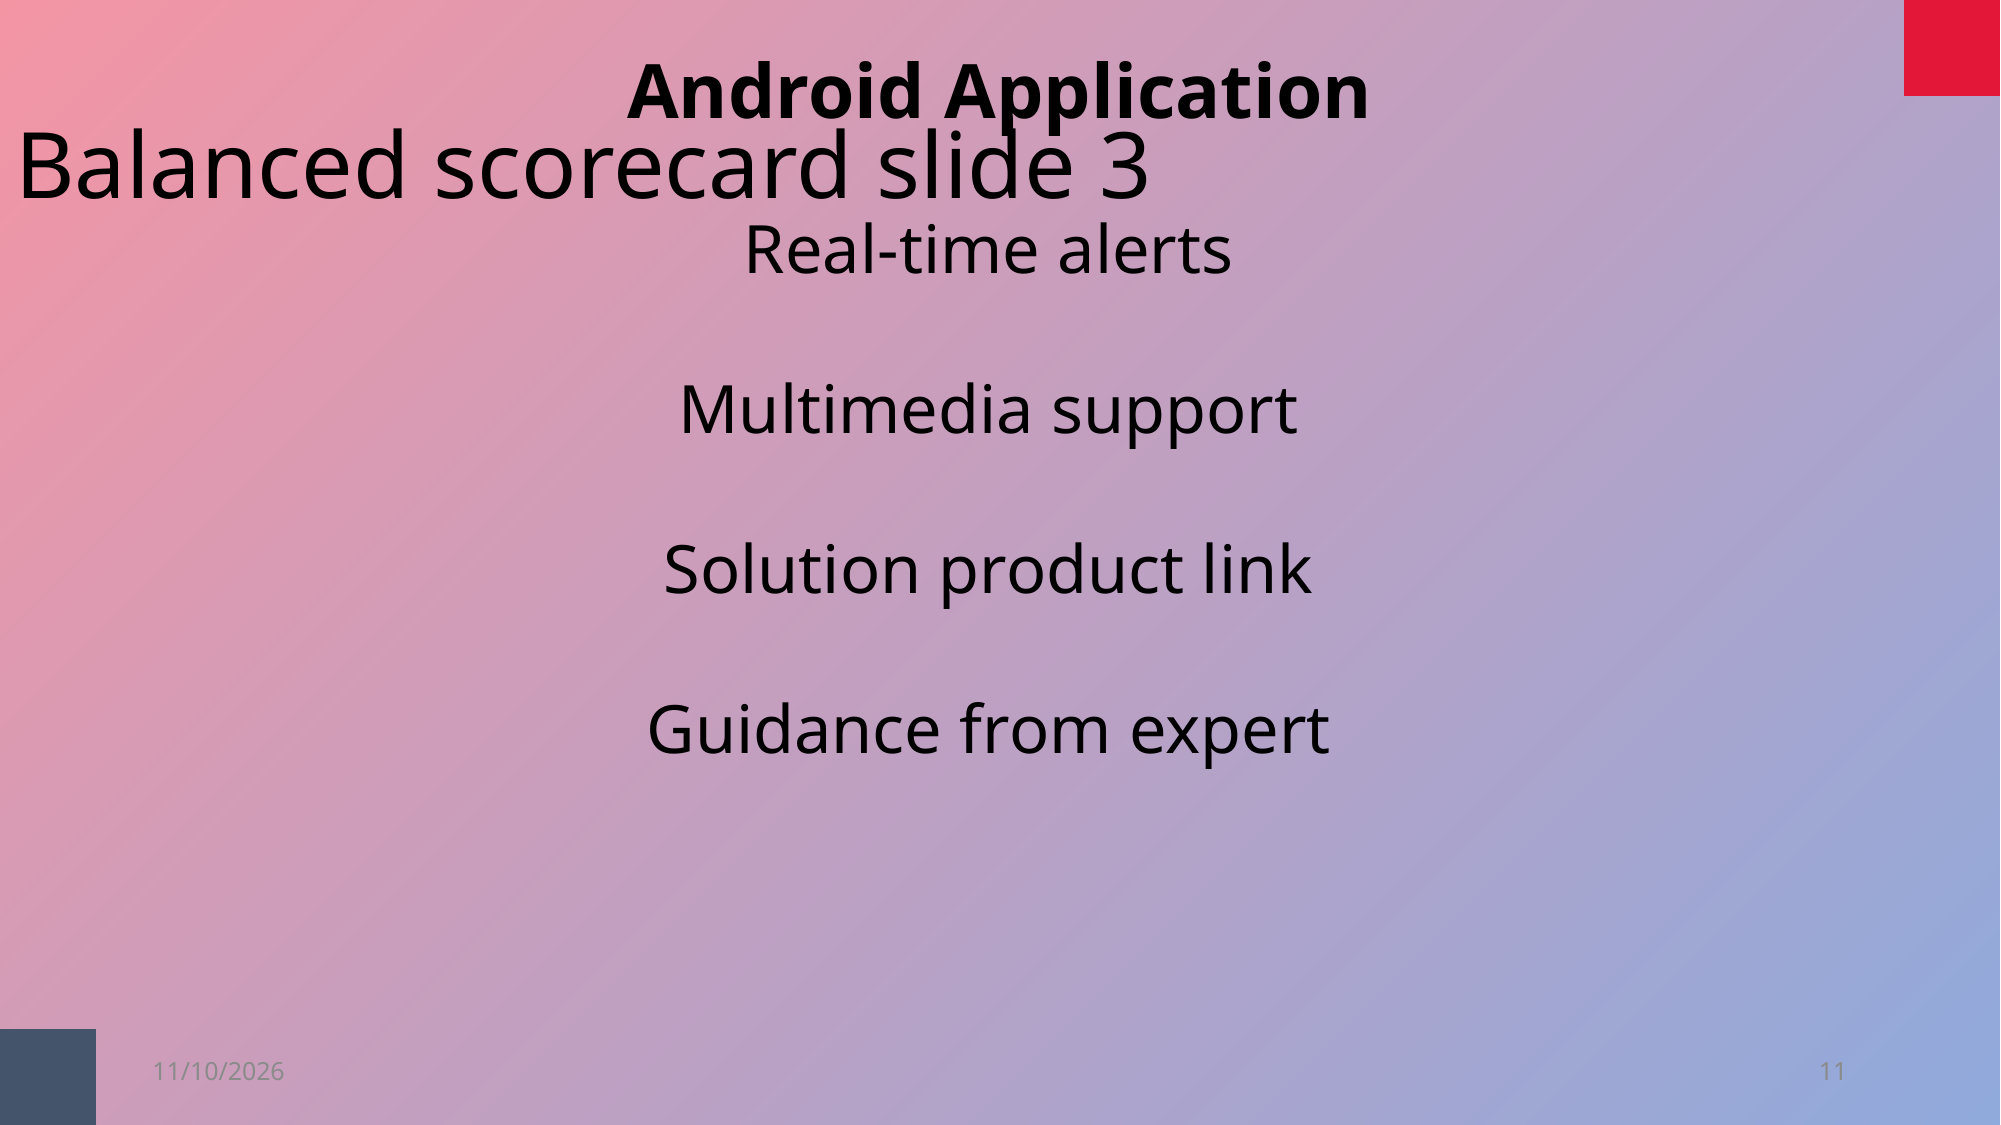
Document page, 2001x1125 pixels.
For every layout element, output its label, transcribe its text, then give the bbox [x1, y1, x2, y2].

text_box [1903, 0, 2000, 97]
text_box Android Application [240, 43, 1760, 134]
text_box [0, 1028, 97, 1125]
slide_number 20-Mar-23 [137, 1042, 588, 1103]
title Balanced scorecard slide 3 [0, 59, 1725, 278]
slide_number 11 [1412, 1042, 1863, 1103]
text_box Real-time alerts Multimedia support Solution product link Guidance from expert [295, 199, 1682, 1015]
